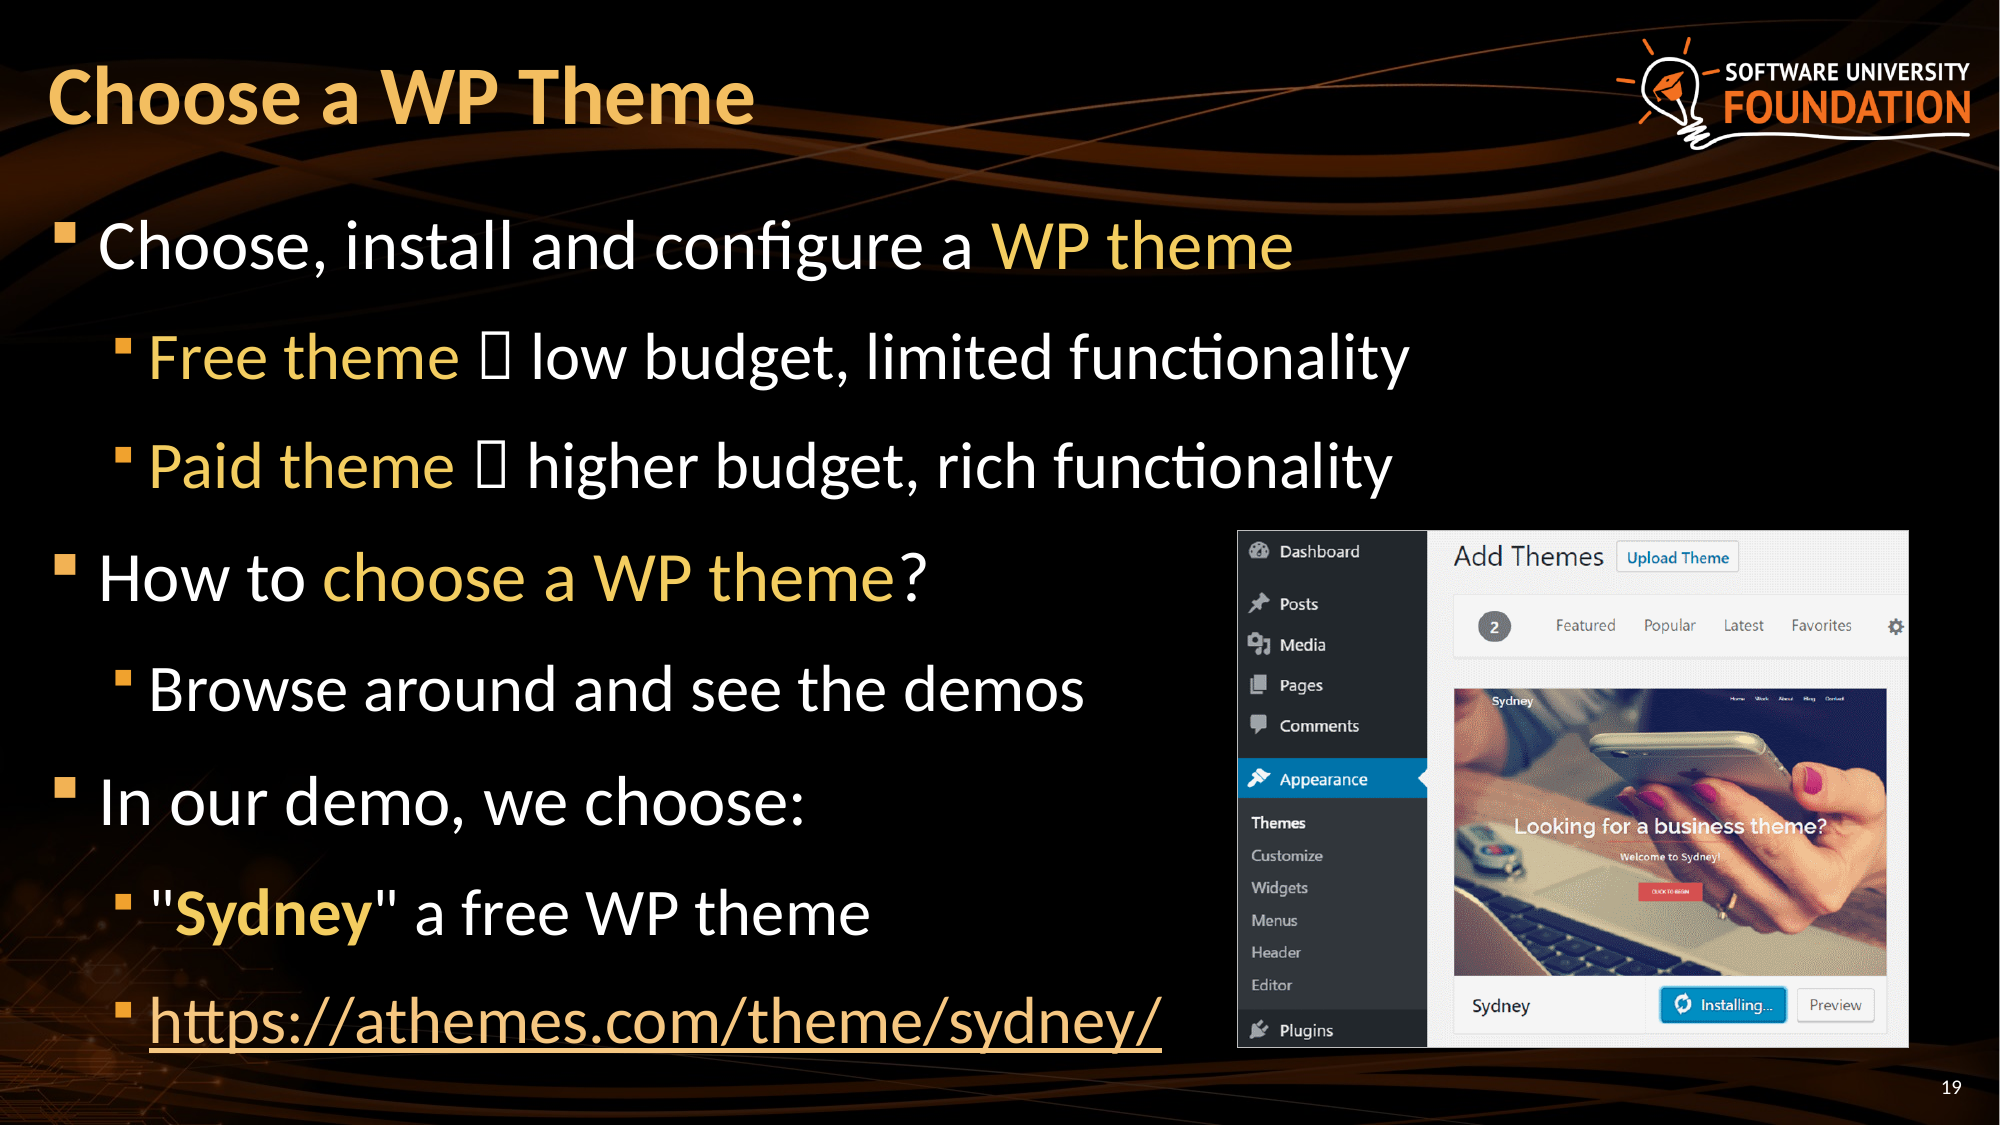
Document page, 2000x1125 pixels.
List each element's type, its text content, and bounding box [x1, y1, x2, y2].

title Choose a WP Theme [30, 6, 1602, 189]
picture [0, 0, 2000, 1125]
list Choose, install and configure a WP theme Free theme  low budget, limited functionality Paid theme  higher budget, rich functionality How to choose a WP theme? Browse around and see the demos In our demo, we choose: "Sydney" a free WP theme https://athemes.com/theme/sydney/ [31, 188, 1968, 1103]
